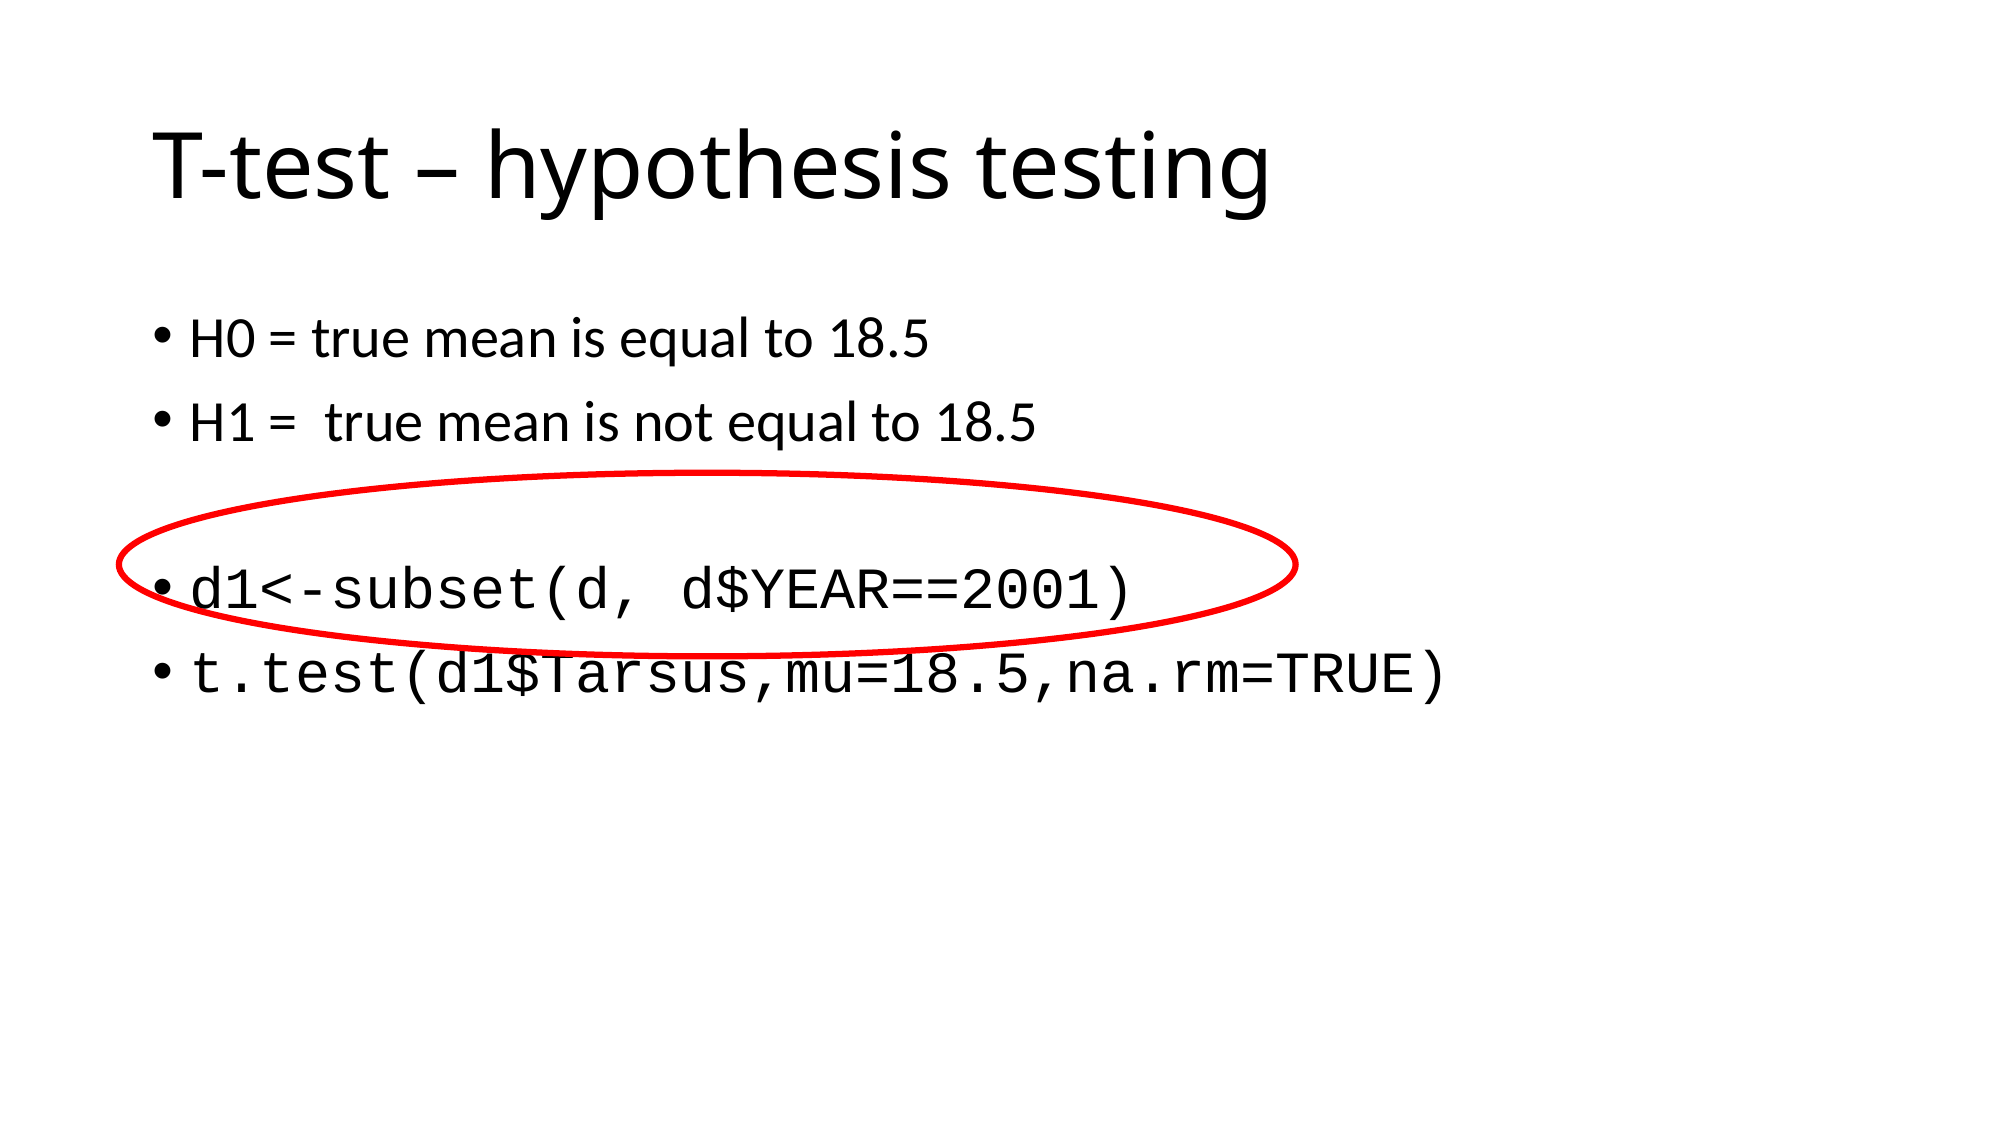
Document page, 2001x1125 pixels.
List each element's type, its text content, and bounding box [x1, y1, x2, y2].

list H0 = true mean is equal to 18.5 H1 = true mean is not equal to 18.5 d1<-subset(d, d$YEAR==2001) t.test(d1$Tarsus,mu=18.5,na.rm=TRUE) [137, 299, 1970, 1014]
title T-test – hypothesis testing [137, 59, 1863, 278]
text_box [117, 471, 1297, 658]
